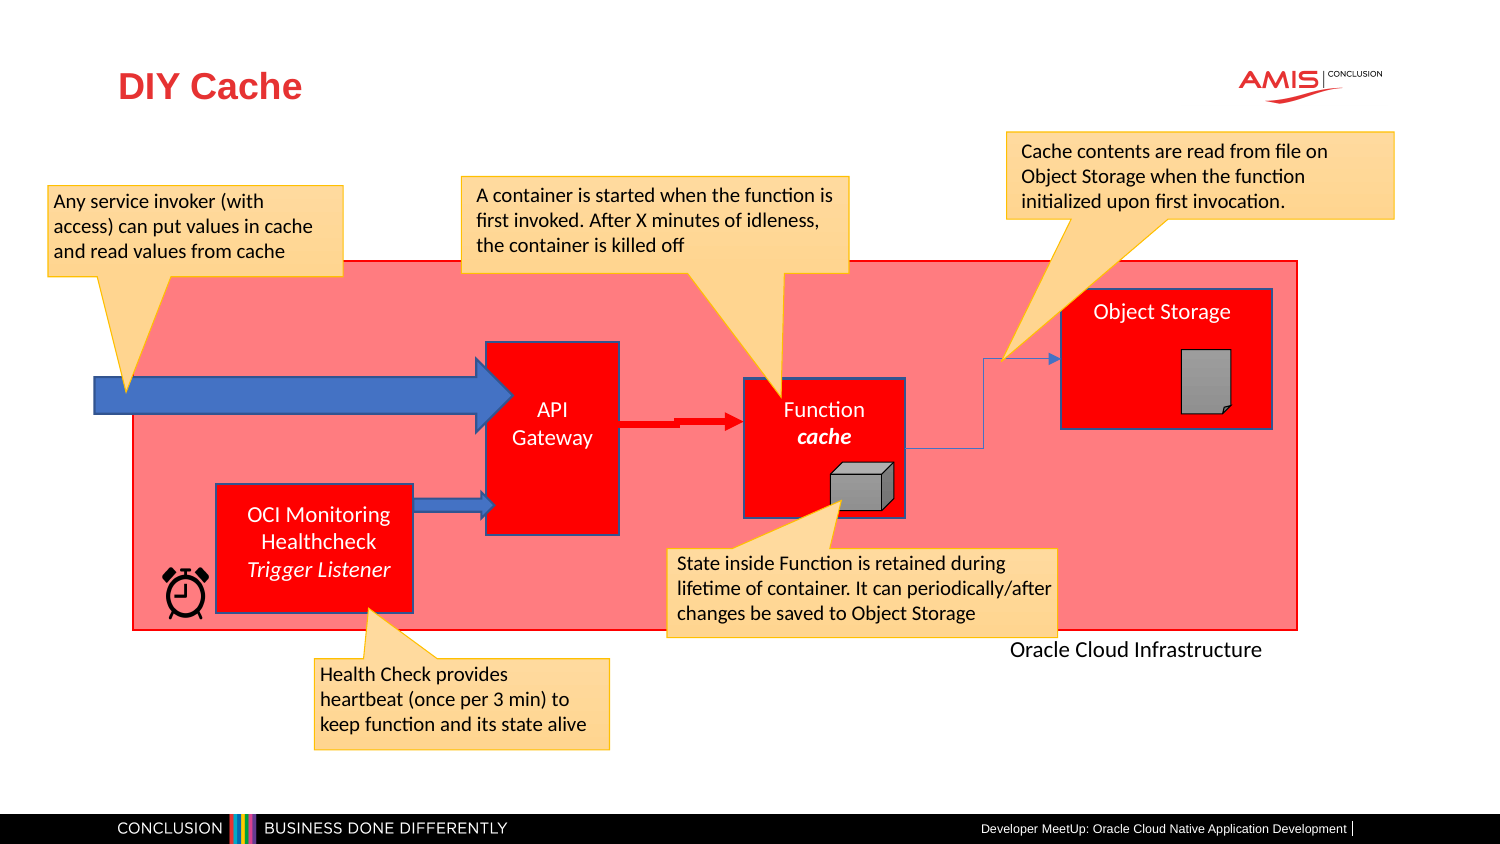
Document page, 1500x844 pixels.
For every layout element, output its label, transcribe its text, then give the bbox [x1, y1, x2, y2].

footer Developer MeetUp: Oracle Cloud Native Application Development [814, 820, 1347, 839]
picture [239, 814, 1500, 844]
picture [1205, 59, 1388, 106]
picture [0, 814, 236, 844]
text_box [38, 129, 1395, 750]
title DIY Cache [118, 47, 1205, 129]
